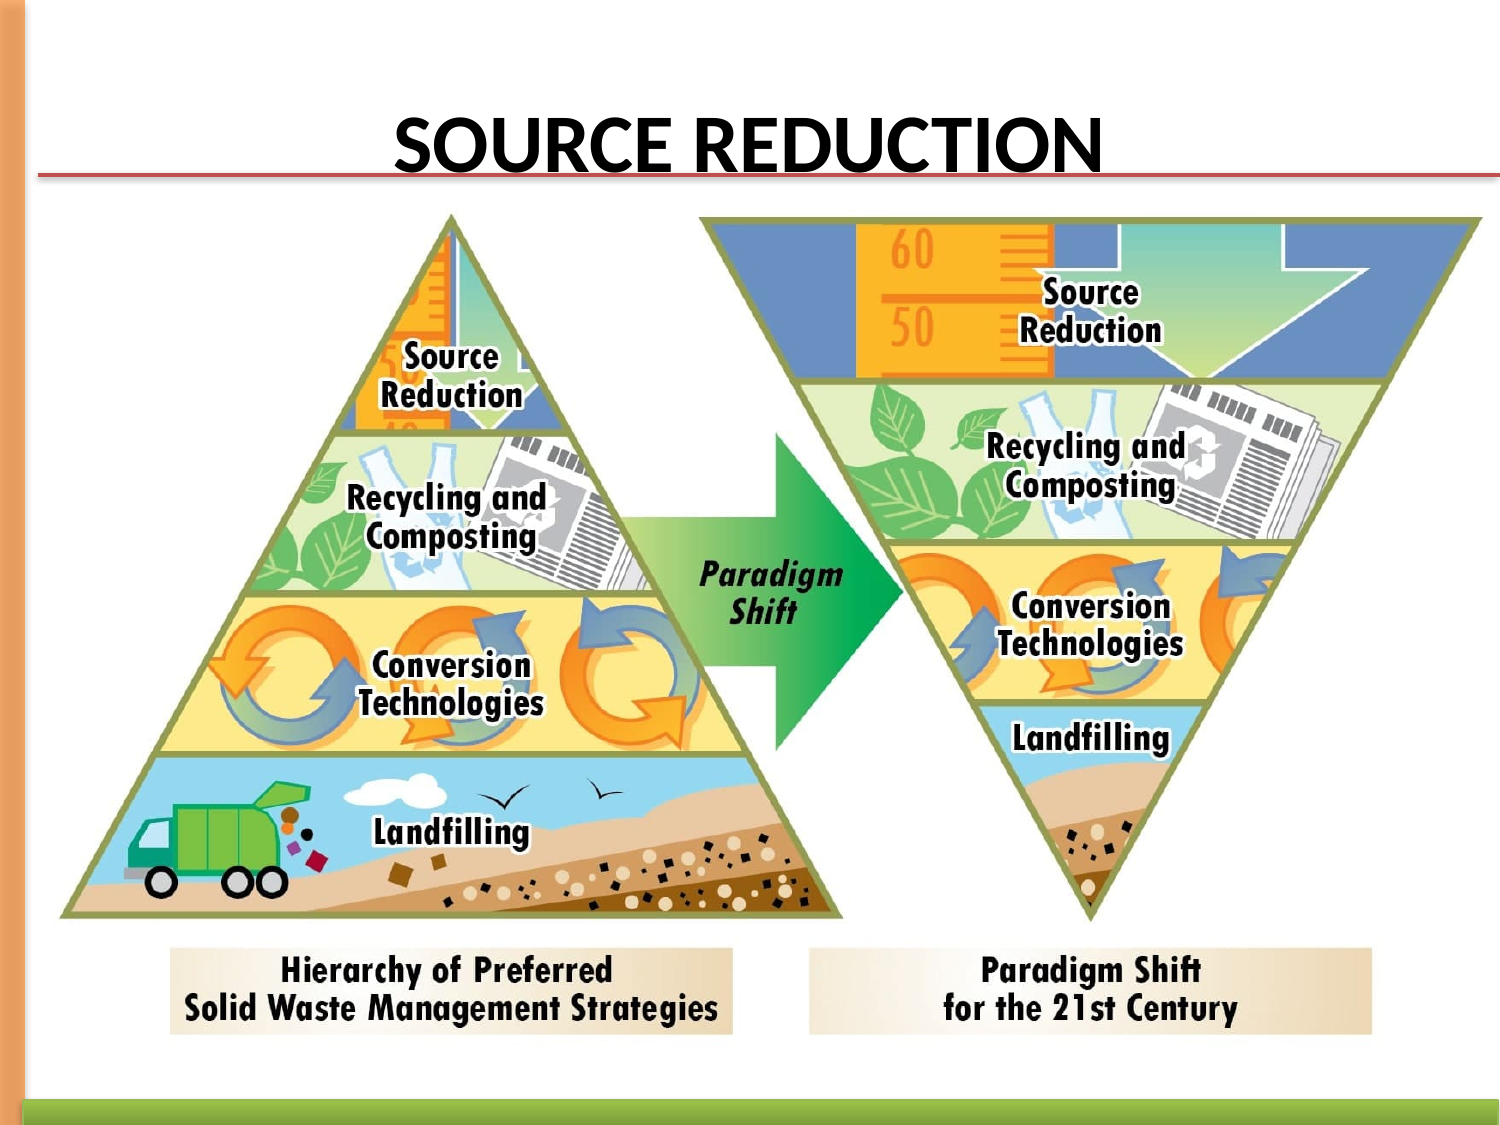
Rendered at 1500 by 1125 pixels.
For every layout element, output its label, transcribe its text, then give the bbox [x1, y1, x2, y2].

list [39, 195, 1500, 1047]
title SOURCE REDUCTION [75, 45, 1425, 194]
